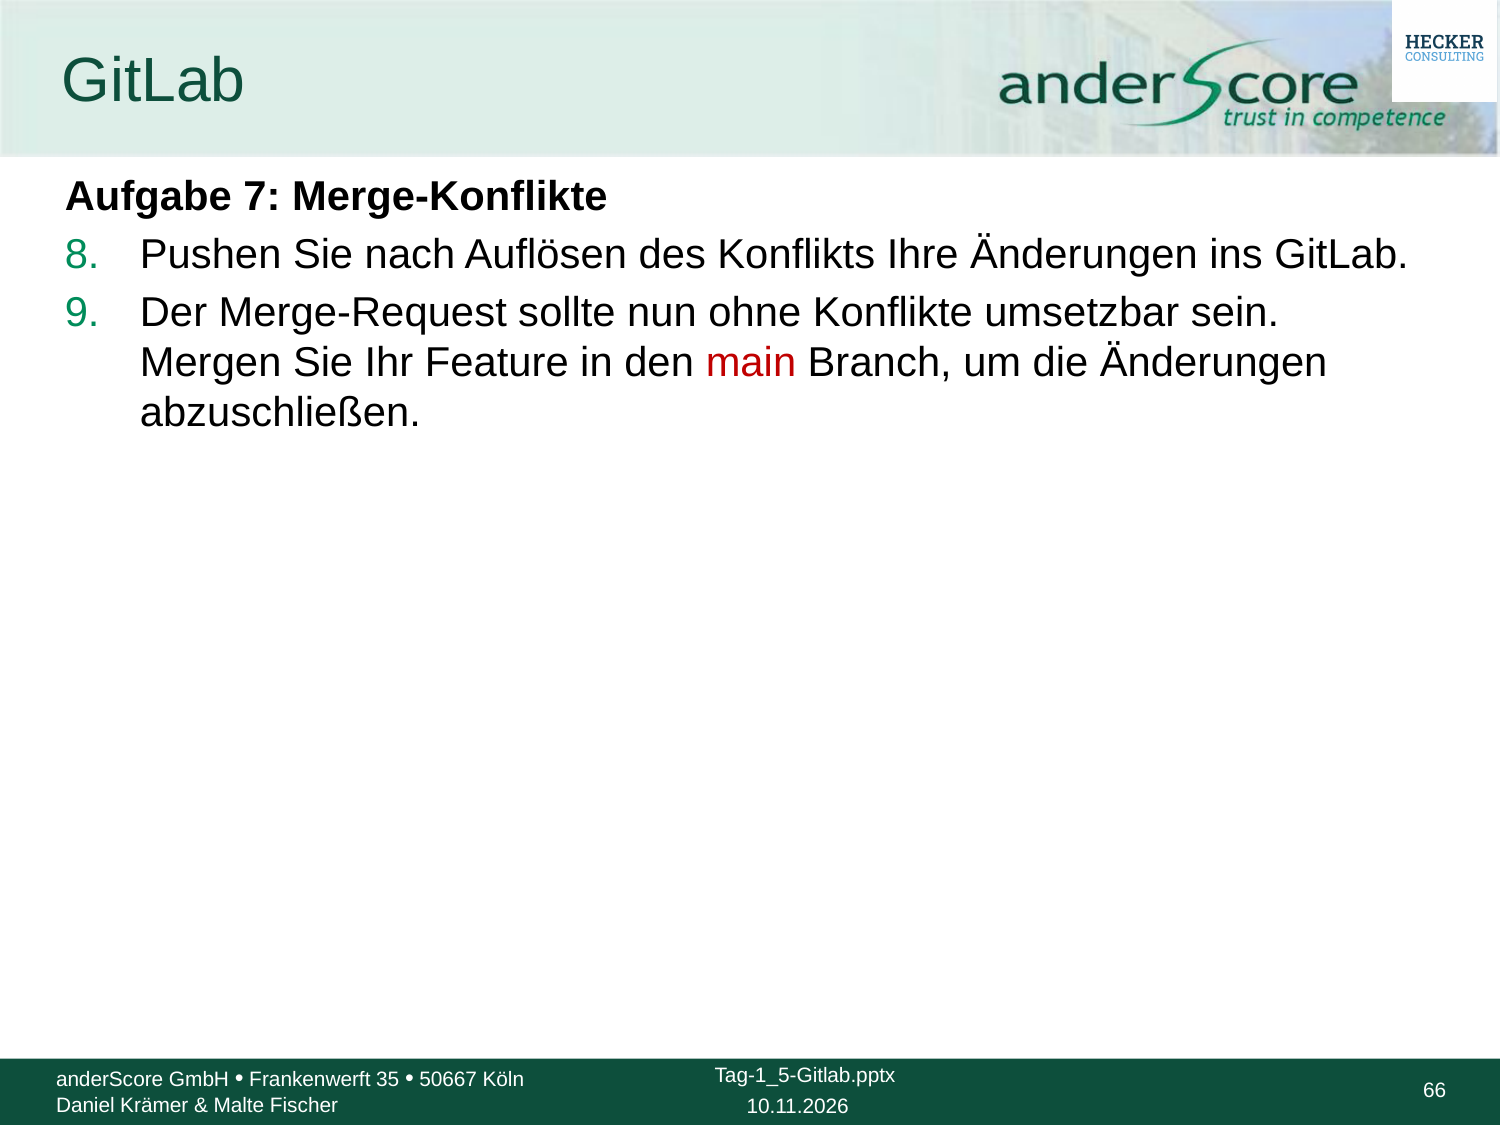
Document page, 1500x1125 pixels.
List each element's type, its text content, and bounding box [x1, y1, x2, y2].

title GitLab [46, 23, 975, 140]
picture [0, 0, 1500, 157]
list Aufgabe 7: Merge-Konflikte Pushen Sie nach Auflösen des Konflikts Ihre Änderungen ins GitLab. Der Merge-Request sollte nun ohne Konflikte umsetzbar sein. Mergen Sie Ihr Feature in den main Branch, um die Änderungen abzuschließen. [49, 160, 1447, 1047]
